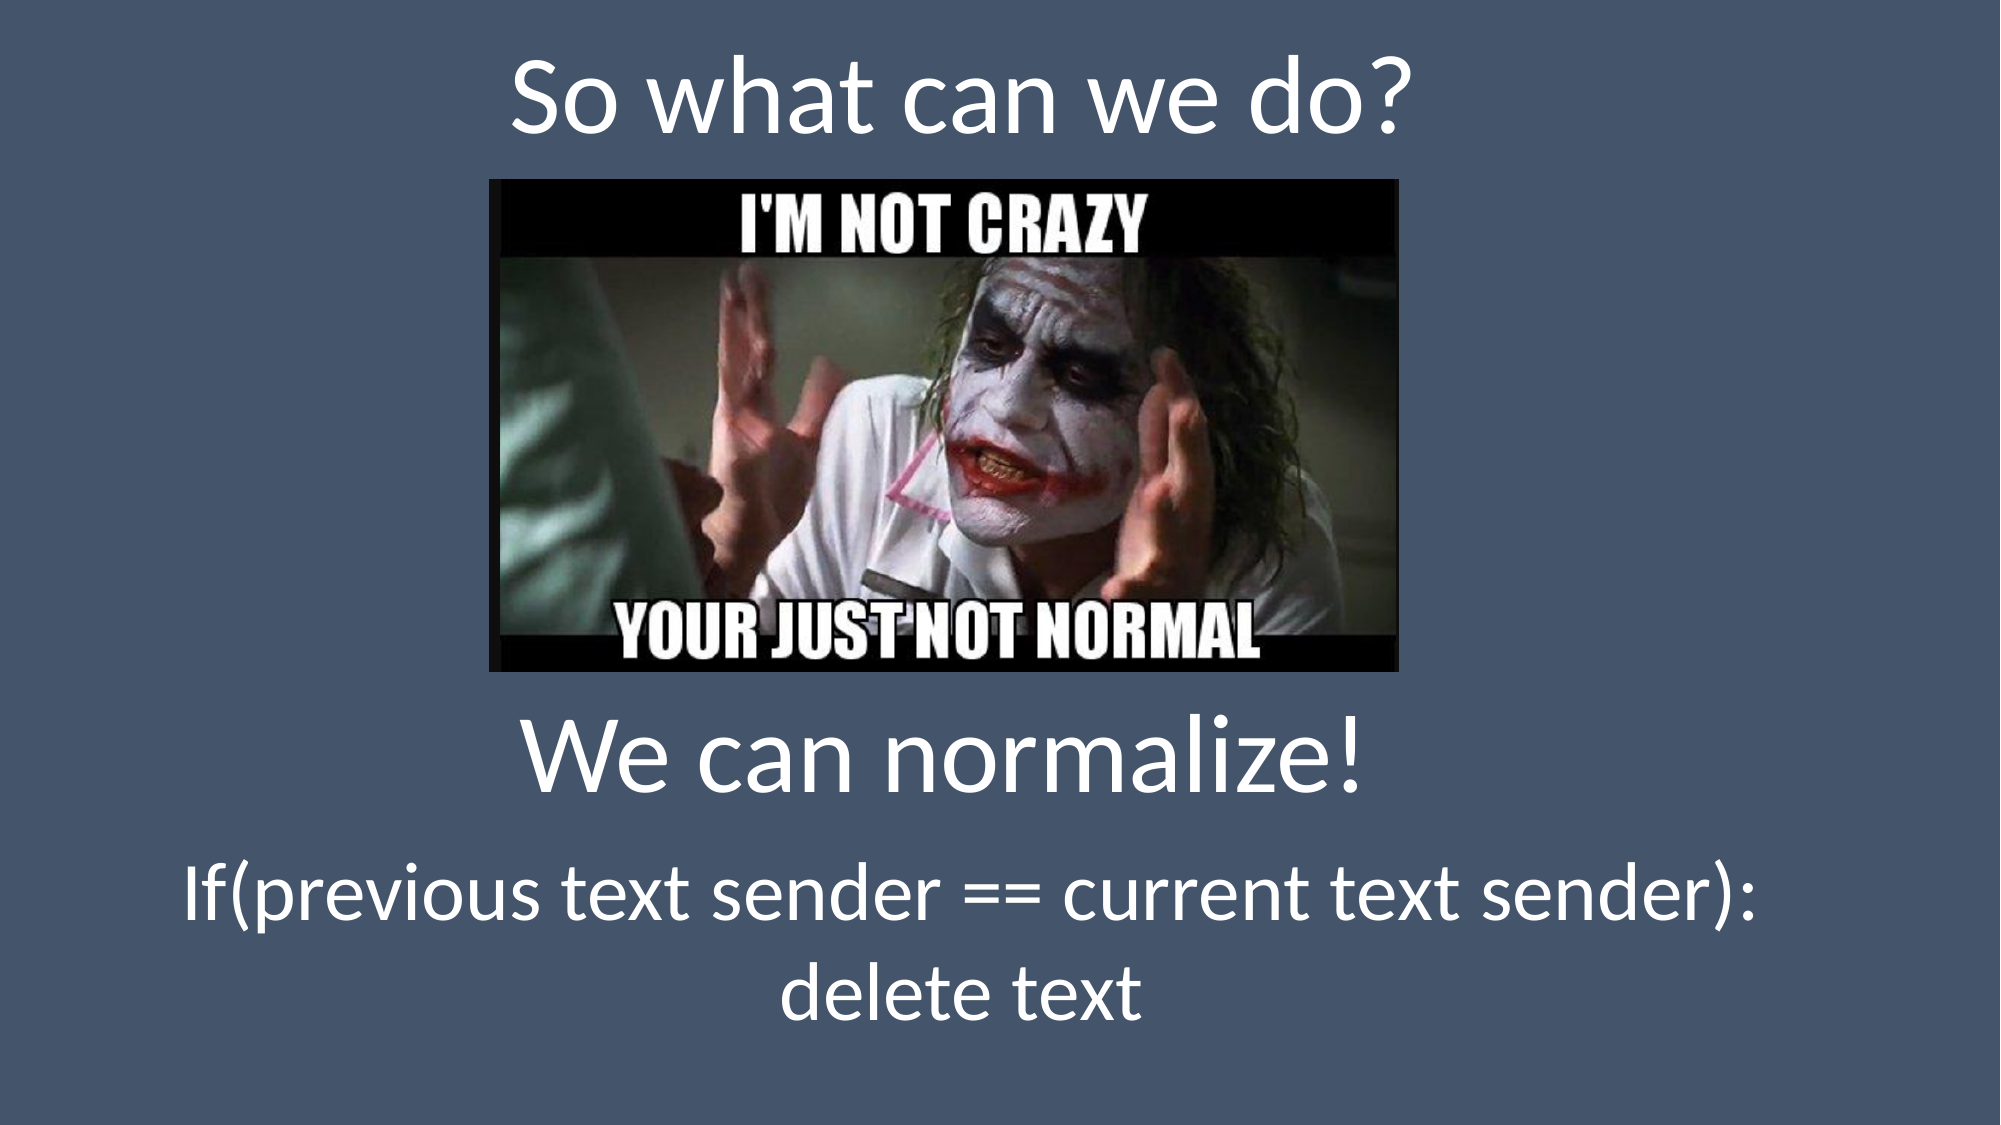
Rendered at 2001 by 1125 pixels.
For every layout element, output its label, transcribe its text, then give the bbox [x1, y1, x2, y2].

text_box If(previous text sender == current text sender): delete text [165, 829, 1776, 1045]
text_box So what can we do? [494, 13, 1434, 164]
text_box We can normalize! [503, 672, 1385, 822]
picture [489, 179, 1399, 672]
